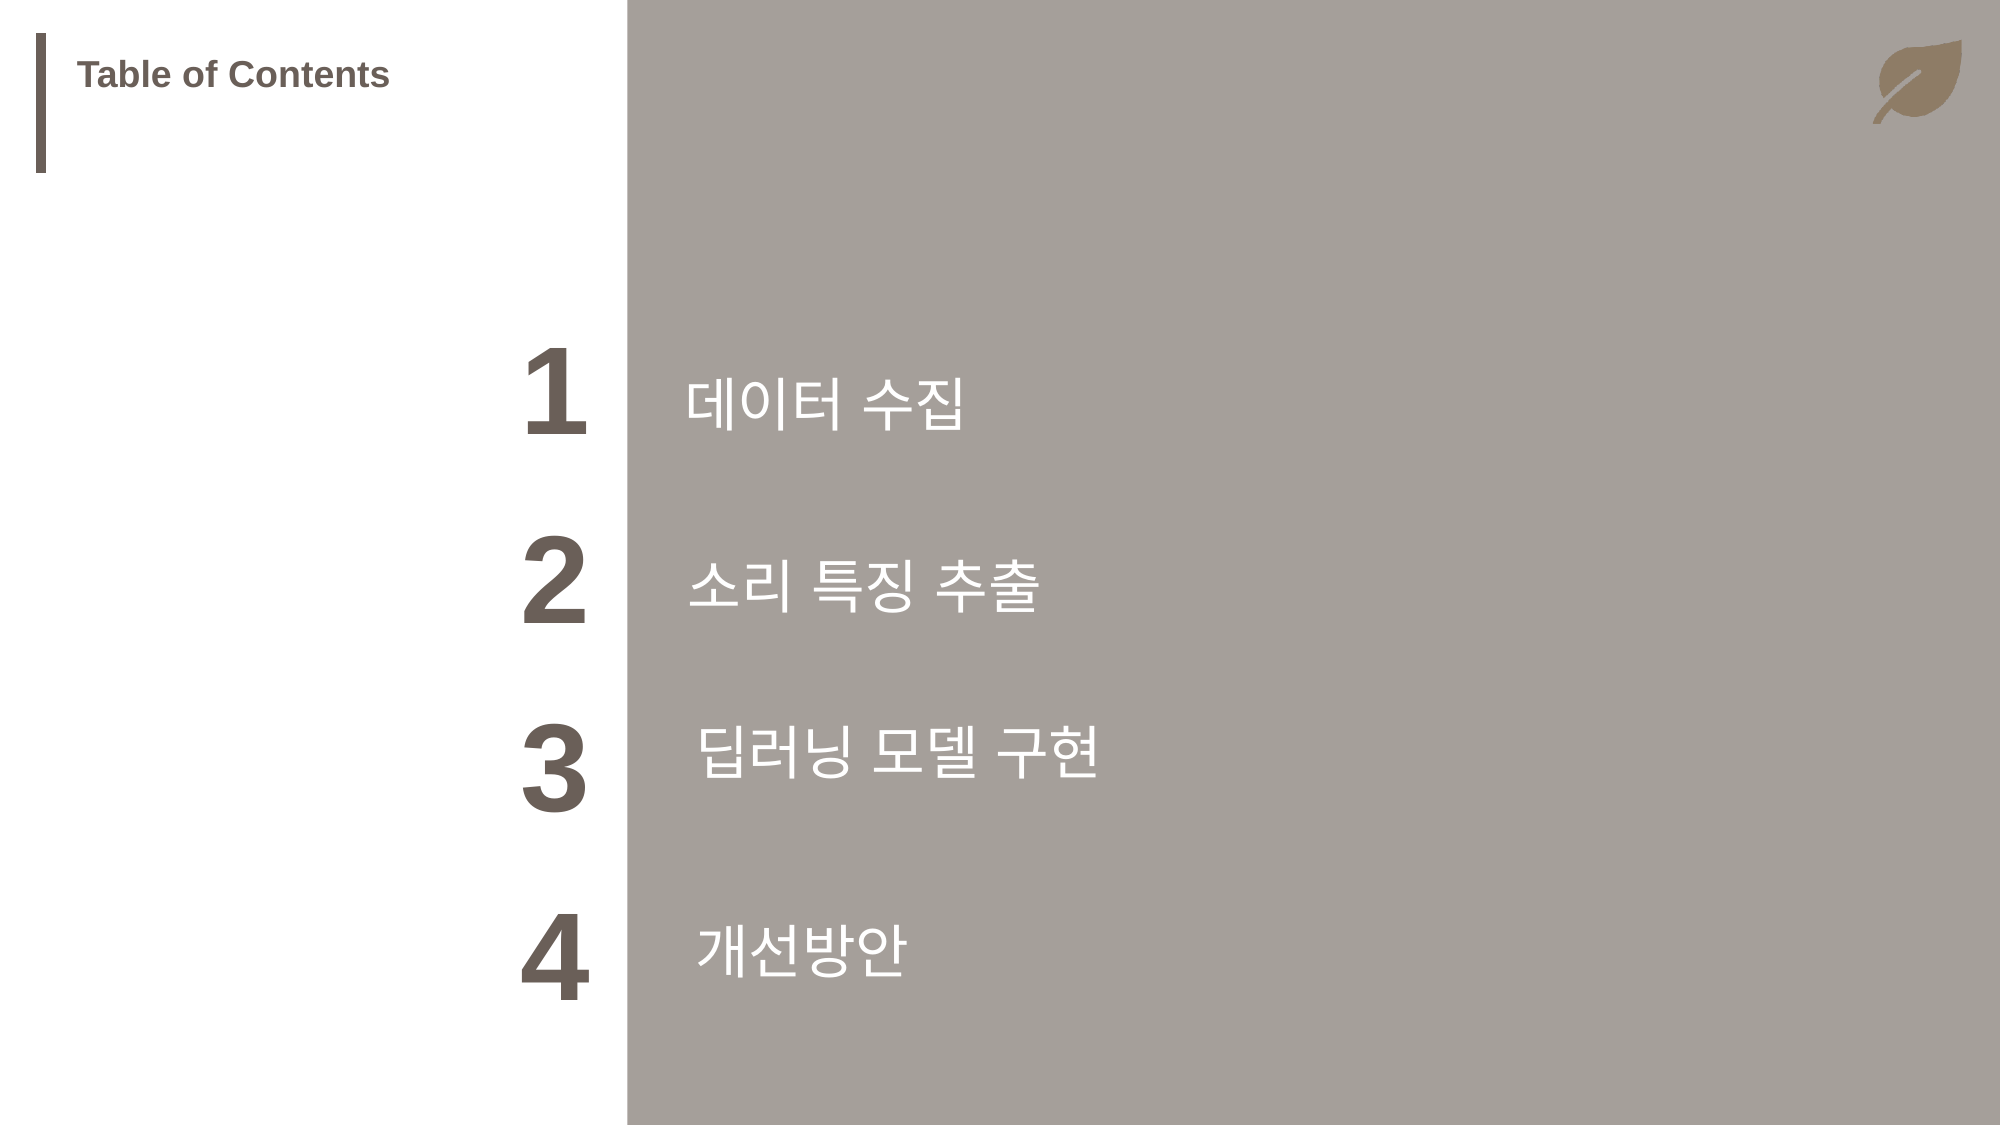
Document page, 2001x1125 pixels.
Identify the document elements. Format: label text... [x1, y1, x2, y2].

text_box 1 [506, 301, 606, 467]
text_box 2 [506, 490, 606, 656]
text_box Table of Contents [62, 42, 406, 103]
text_box 소리 특징 추출 [673, 542, 1245, 628]
text_box 4 [506, 867, 606, 1033]
text_box 개선방안 [680, 907, 1252, 993]
text_box [626, 0, 2000, 1125]
text_box 데이터 수집 [669, 360, 1241, 446]
text_box 3 [506, 679, 606, 844]
text_box 딥러닝 모델 구현 [680, 709, 1252, 794]
